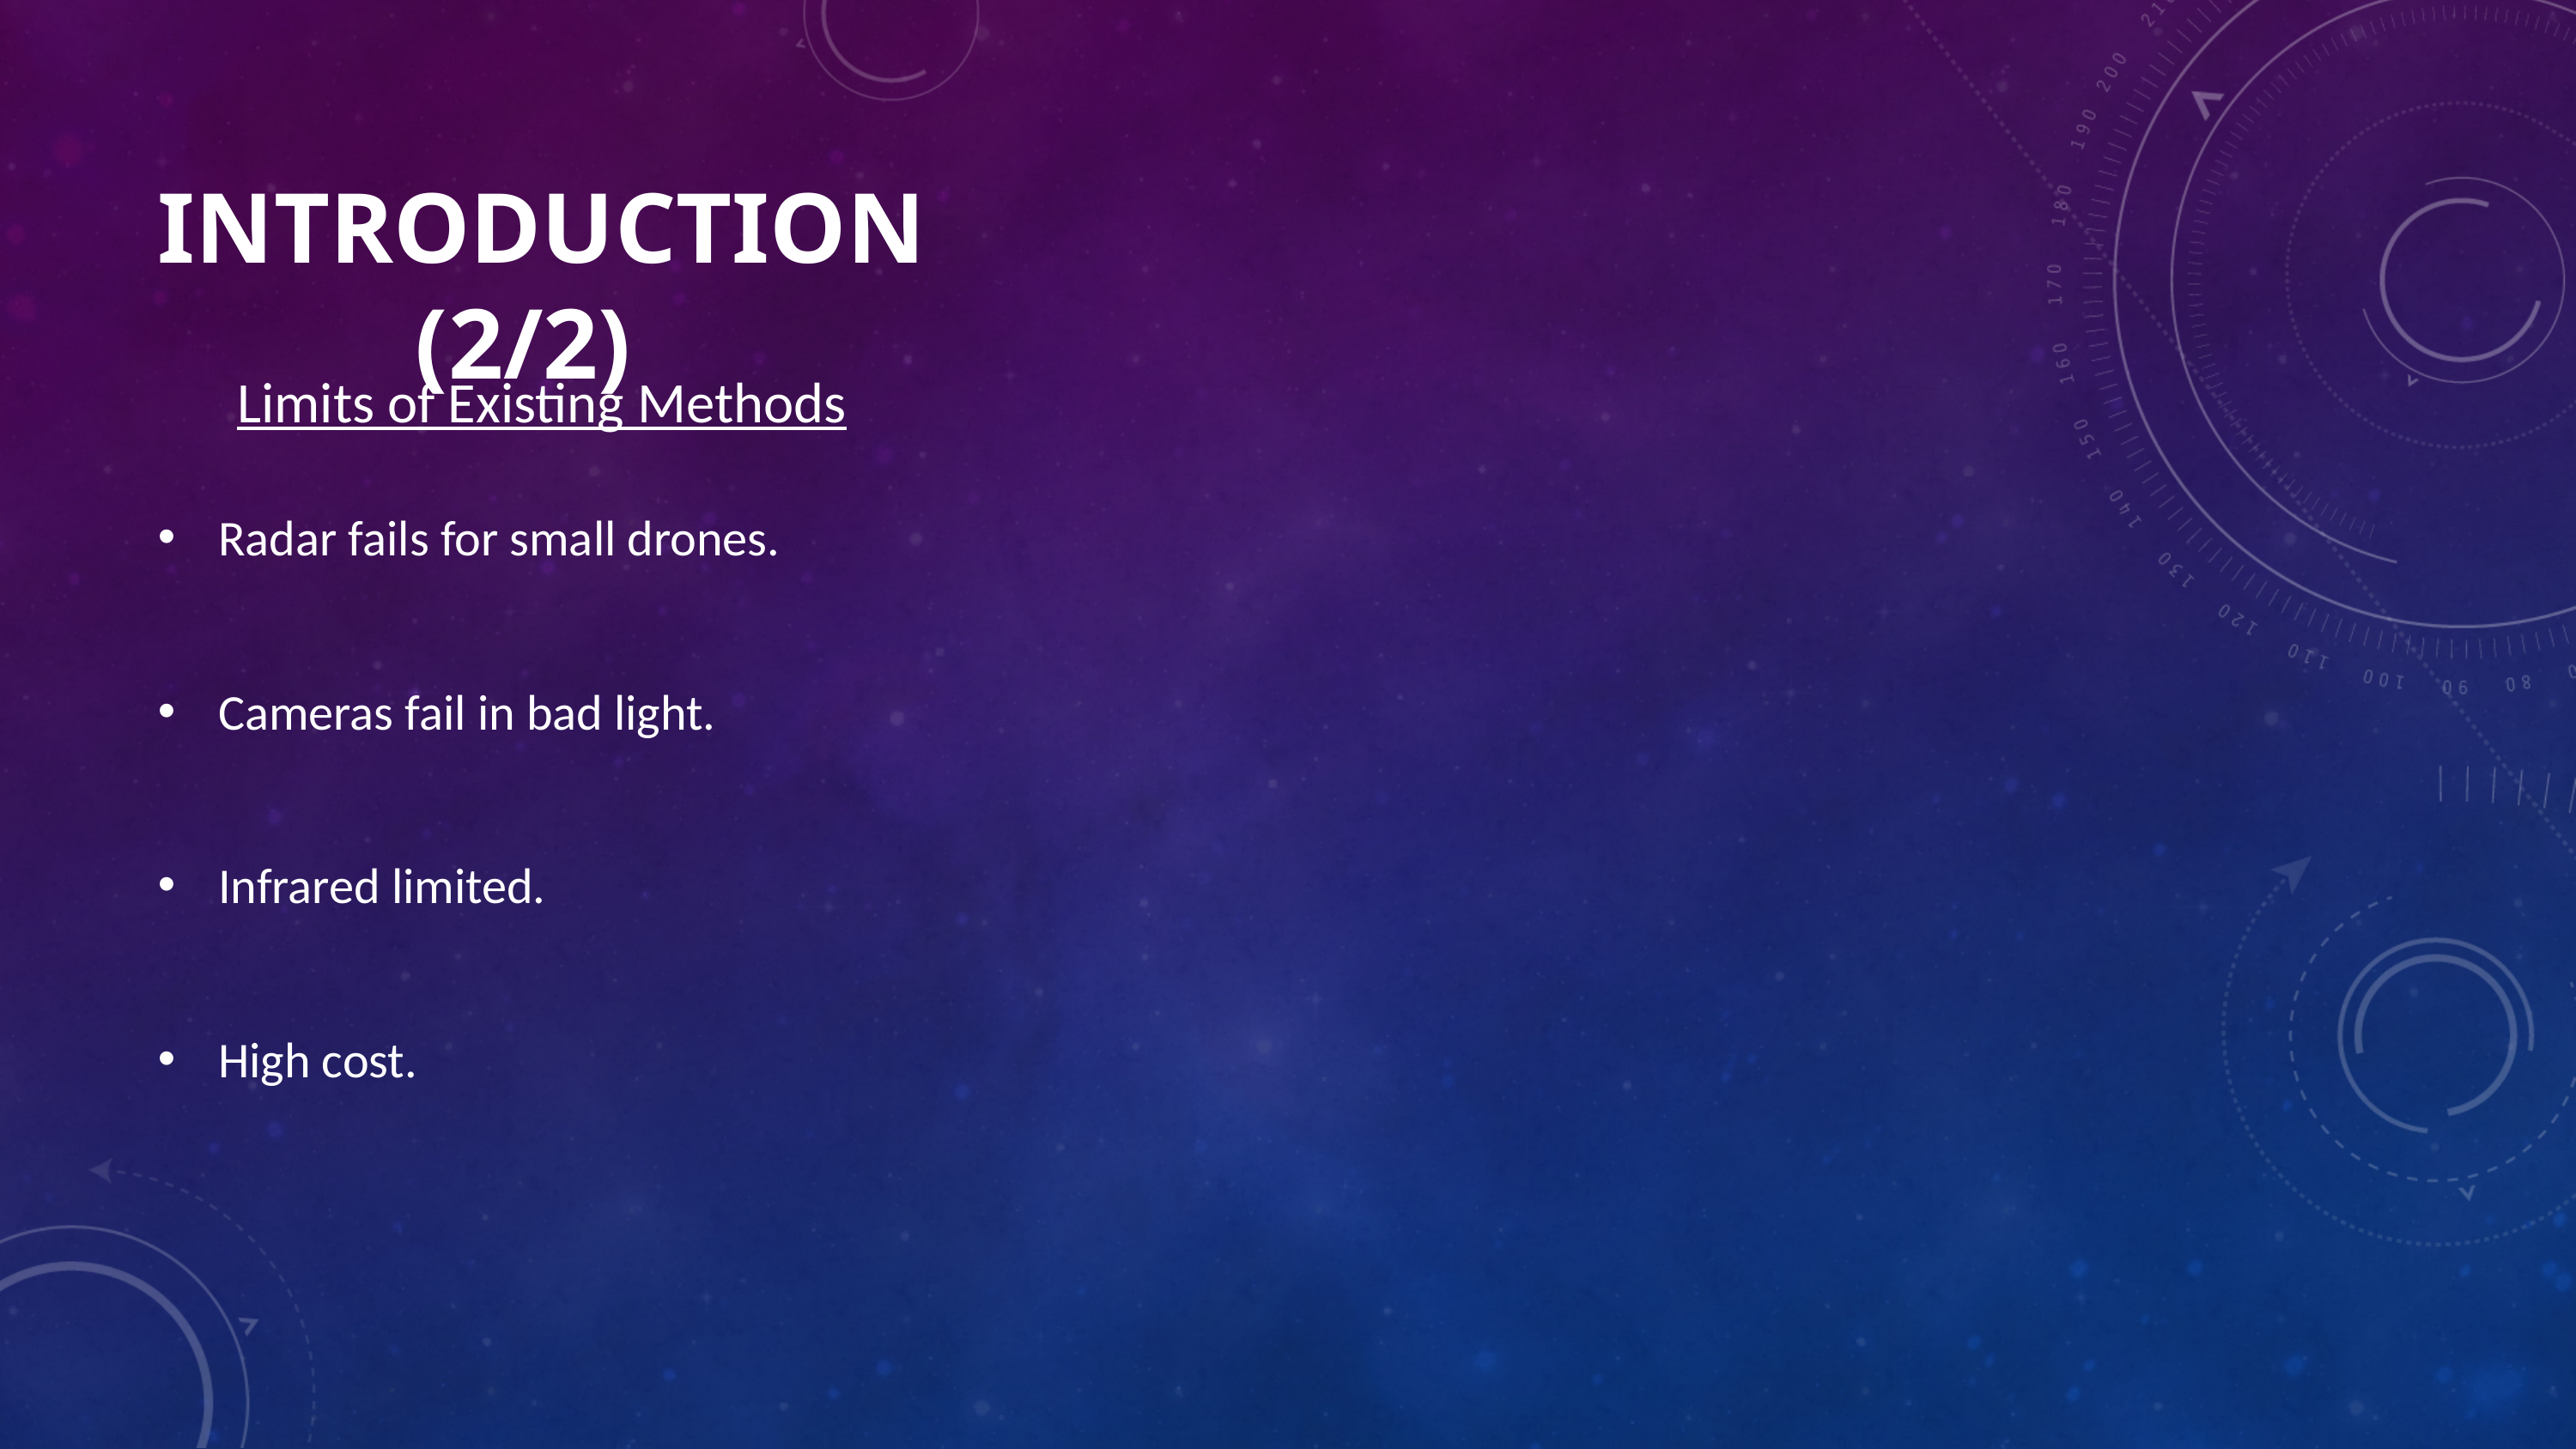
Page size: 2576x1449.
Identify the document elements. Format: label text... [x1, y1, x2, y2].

title Introduction (2/2) [144, 129, 2286, 437]
text_box Limits of Existing Methods [203, 369, 882, 500]
picture [0, 0, 2576, 1449]
list Radar fails for small drones. Cameras fail in bad light. Infrared limited. High cost. [144, 452, 2286, 1315]
